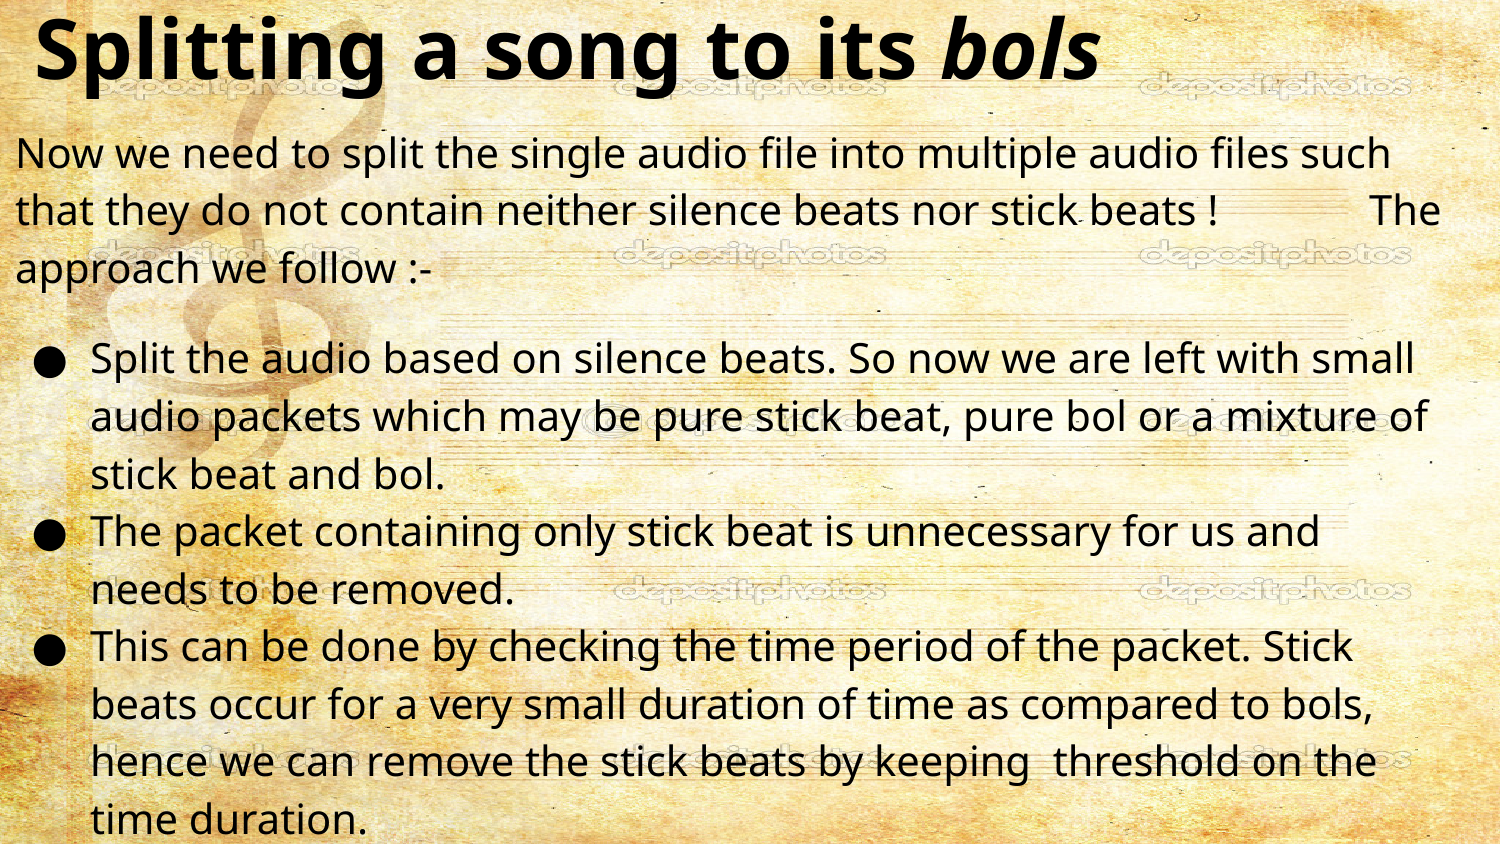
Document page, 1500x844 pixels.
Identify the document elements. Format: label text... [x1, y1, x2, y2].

list Now we need to split the single audio file into multiple audio files such that they do not contain neither silence beats nor stick beats ! The approach we follow :- Split the audio based on silence beats. So now we are left with small audio packets which may be pure stick beat, pure bol or a mixture of stick beat and bol. The packet containing only stick beat is unnecessary for us and needs to be removed. This can be done by checking the time period of the packet. Stick beats occur for a very small duration of time as compared to bols, hence we can remove the stick beats by keeping threshold on the time duration. [0, 103, 1461, 792]
title Splitting a song to its bols [19, 0, 1418, 76]
picture [0, 0, 1500, 844]
